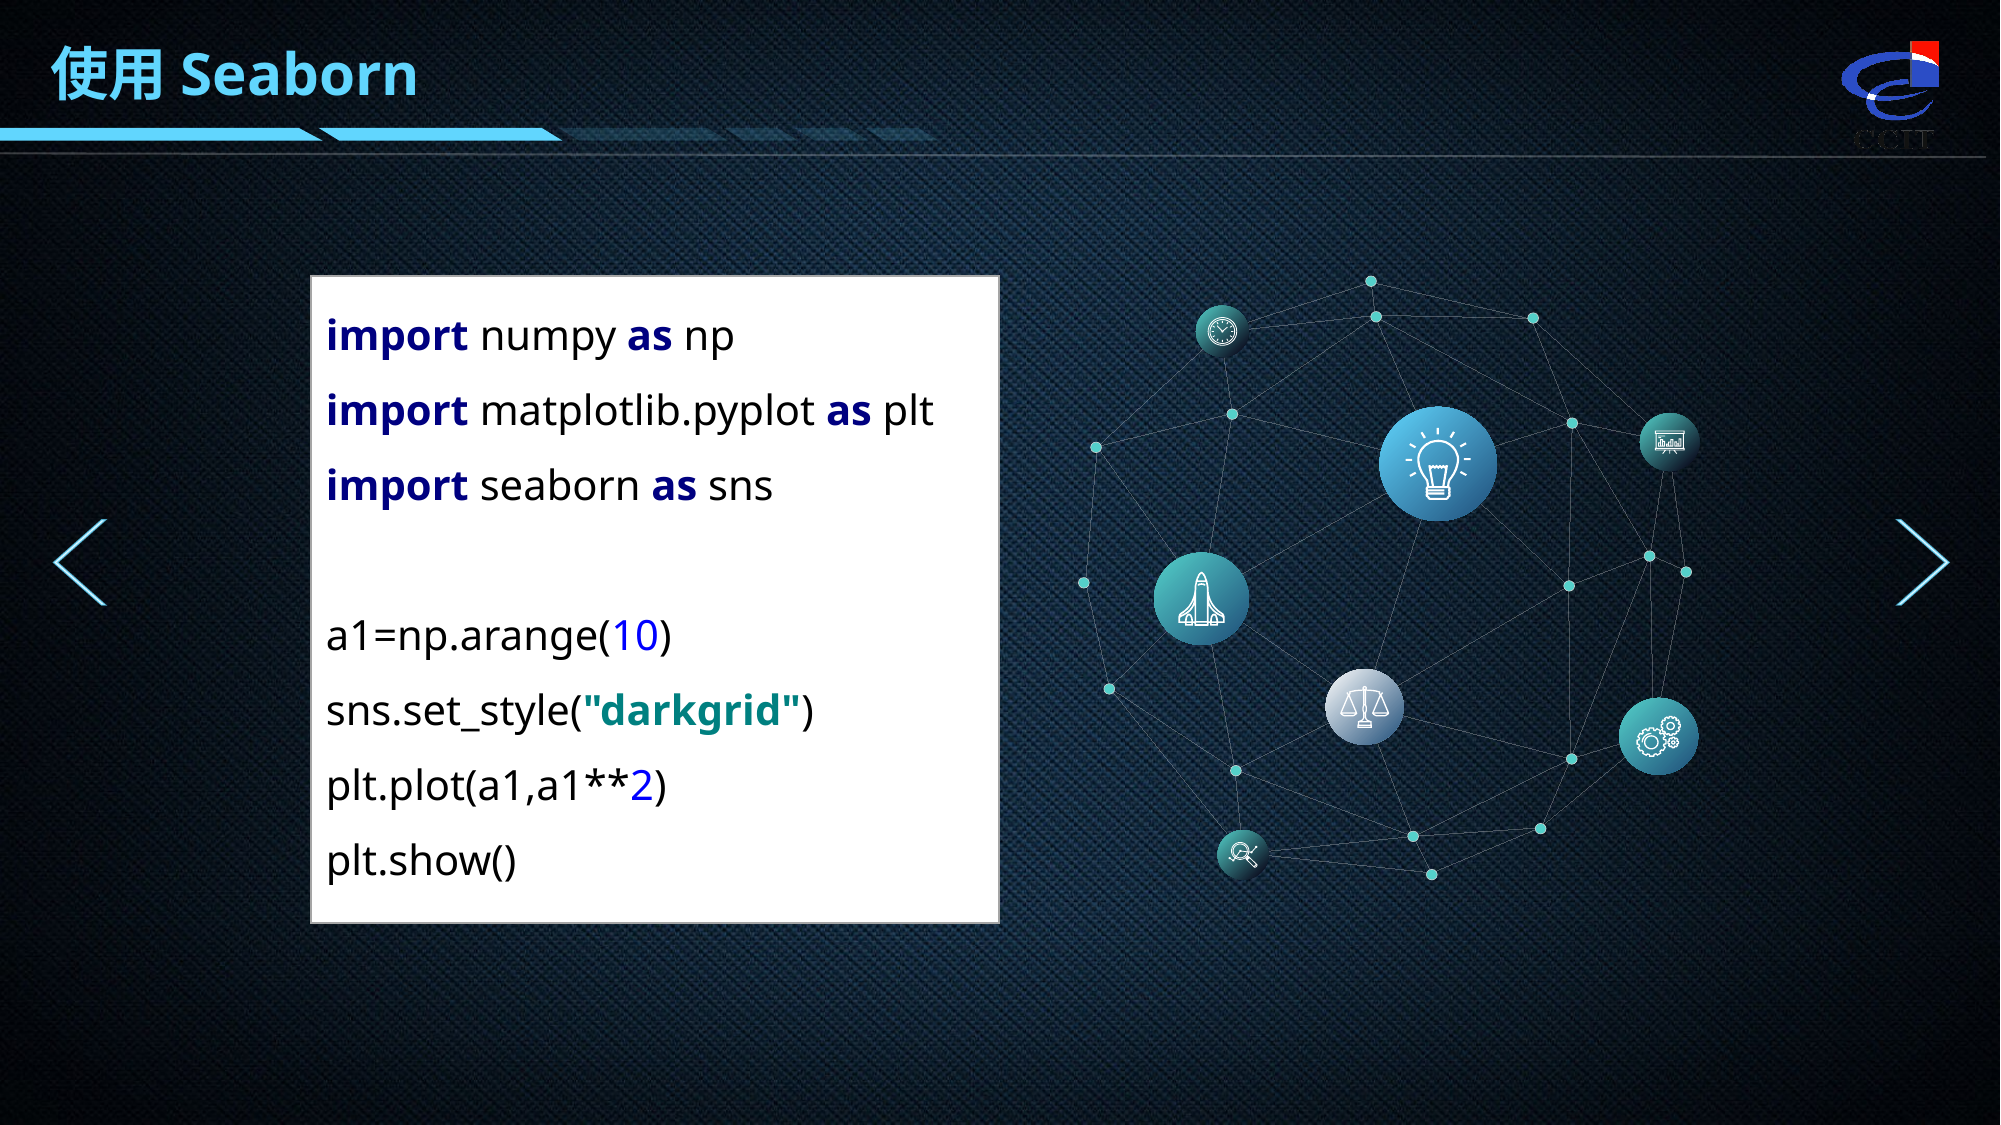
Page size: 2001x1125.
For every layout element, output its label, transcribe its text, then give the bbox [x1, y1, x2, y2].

picture [0, 0, 2000, 1125]
text_box 使用Seaborn [35, 29, 475, 115]
text_box import numpy as np import matplotlib.pyplot as plt import seaborn as sns a1=np.arange(10) sns.set_style("darkgrid") plt.plot(a1,a1**2) plt.show() [310, 275, 1000, 924]
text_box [1078, 275, 1700, 880]
